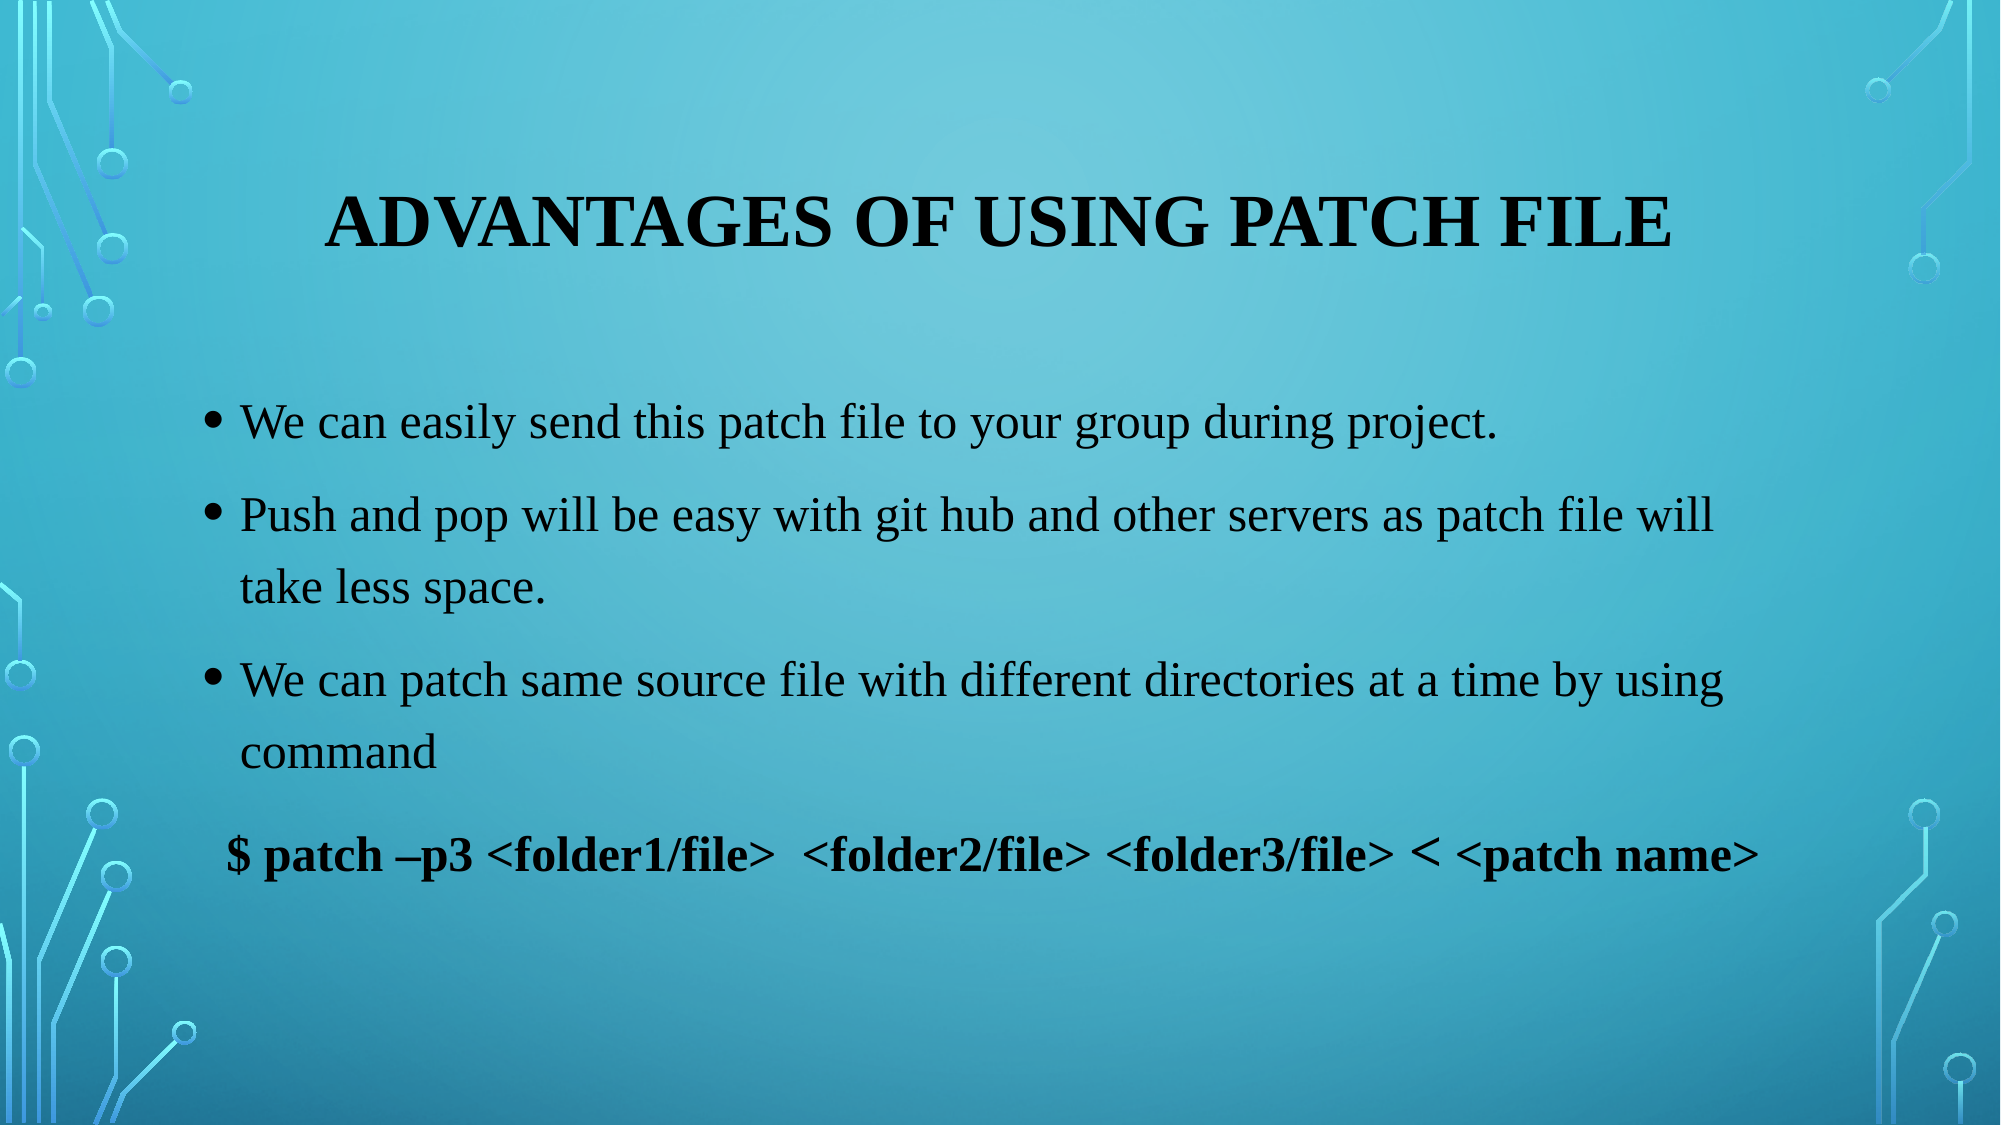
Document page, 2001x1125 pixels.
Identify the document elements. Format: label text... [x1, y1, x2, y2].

list We can easily send this patch file to your group during project. Push and pop will be easy with git hub and other servers as patch file will take less space. We can patch same source file with different directories at a time by using command $ patch –p3 <folder1/file> <folder2/file> <folder3/file> < <patch name> [187, 369, 1813, 950]
title Advantages of using patch file [187, 101, 1813, 344]
